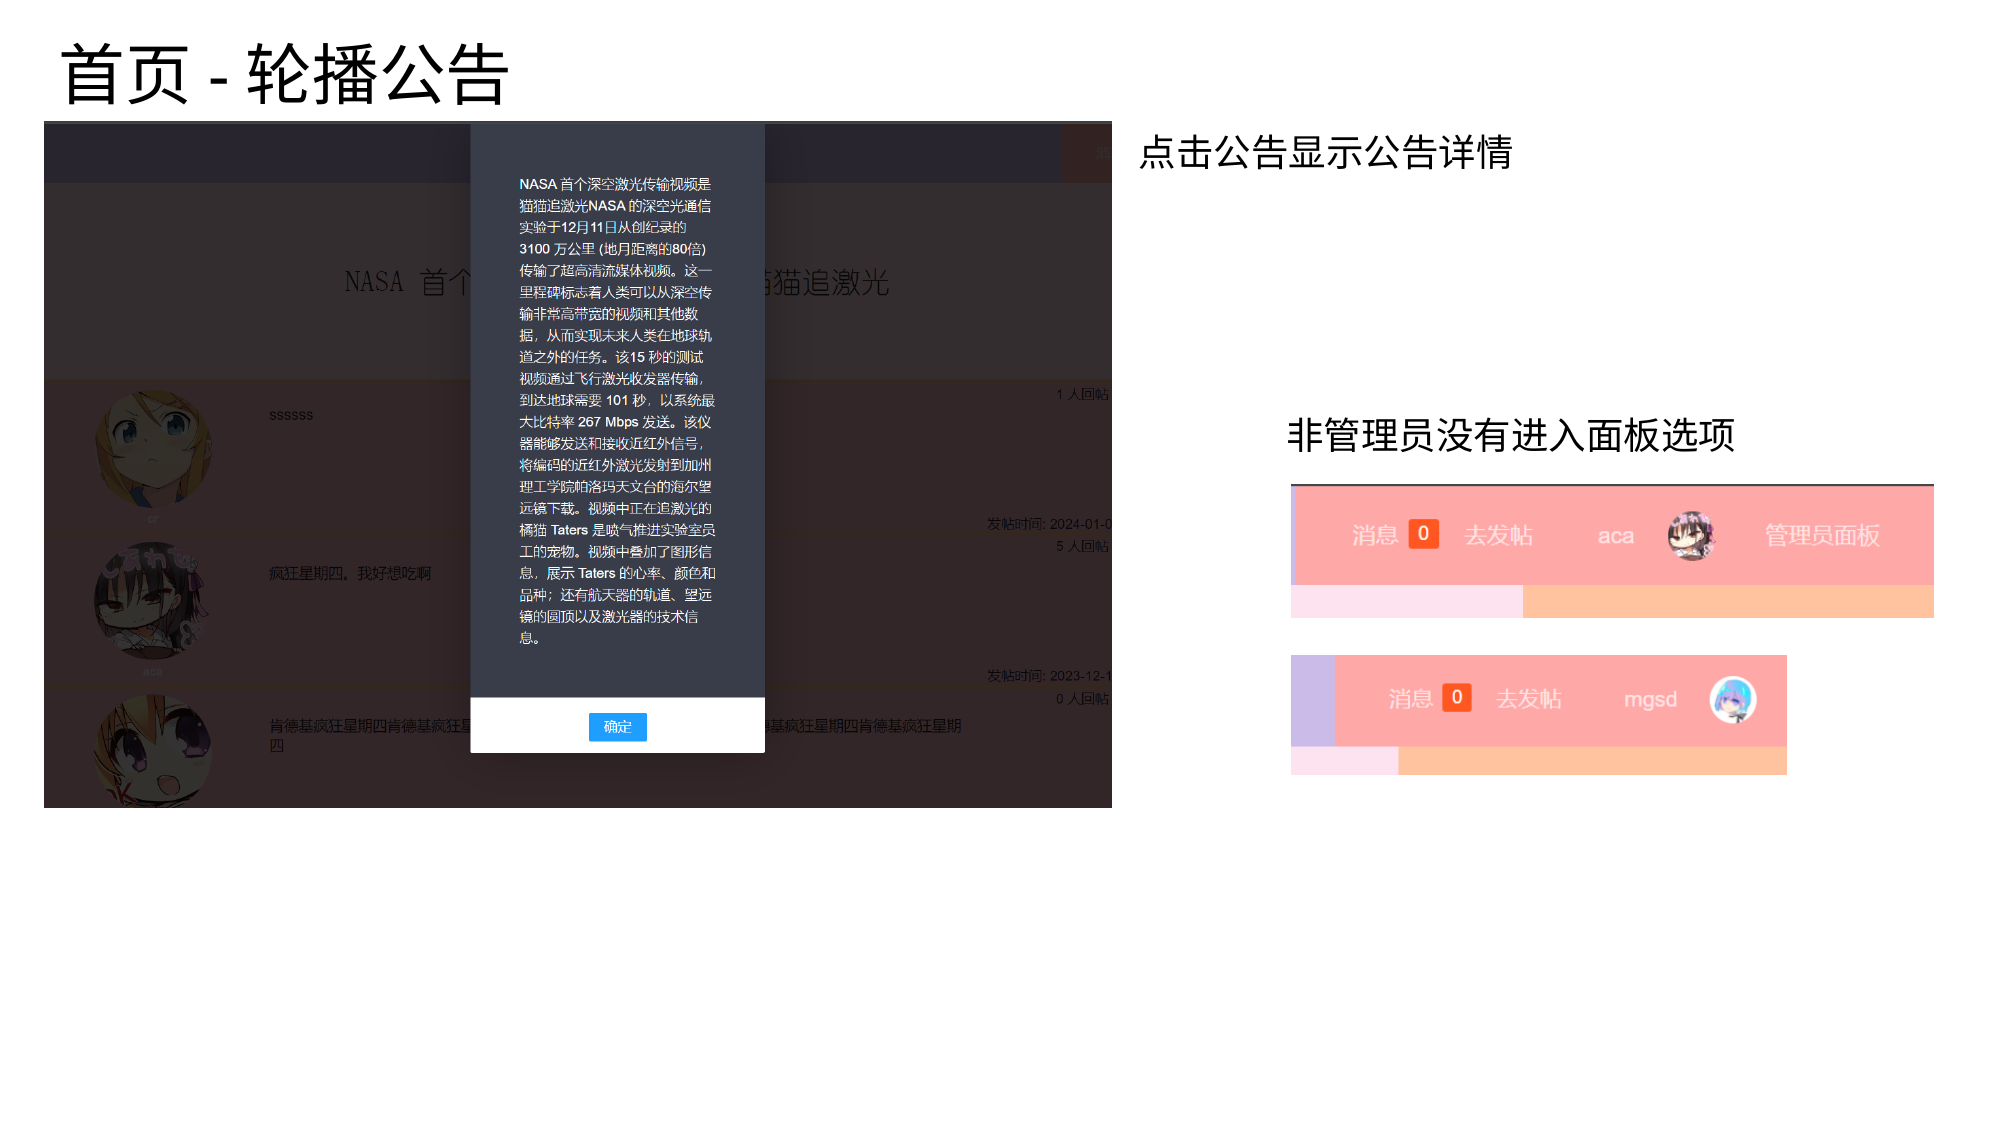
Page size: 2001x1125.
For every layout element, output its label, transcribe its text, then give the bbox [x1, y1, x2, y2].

text_box 首页-轮播公告 [44, 25, 1075, 121]
picture [1291, 484, 1934, 618]
picture [1291, 655, 1787, 775]
text_box 非管理员没有进入面板选项 [1271, 404, 1807, 465]
picture [44, 121, 1112, 808]
text_box 点击公告显示公告详情 [1123, 121, 1624, 182]
